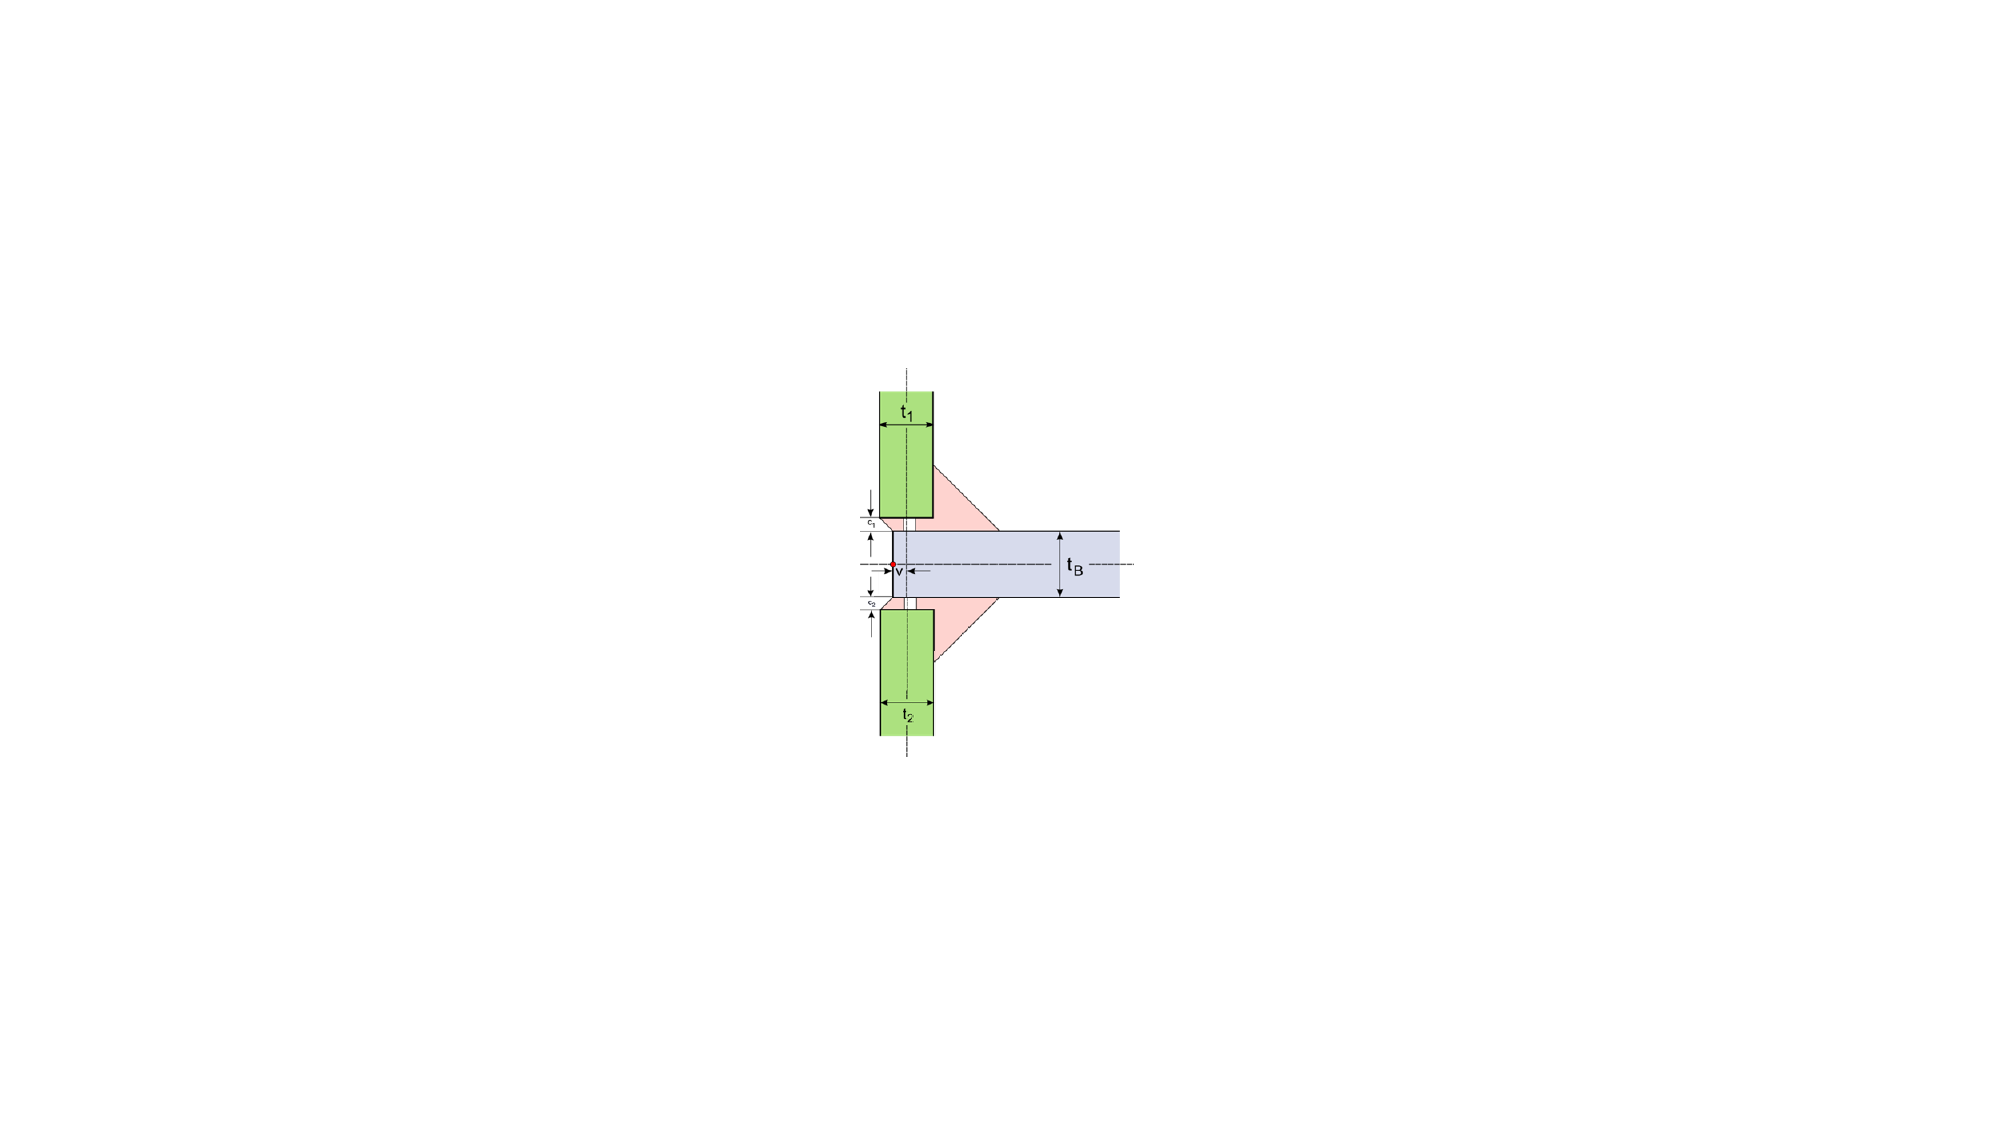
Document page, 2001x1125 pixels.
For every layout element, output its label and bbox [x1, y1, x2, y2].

picture [860, 368, 1140, 757]
